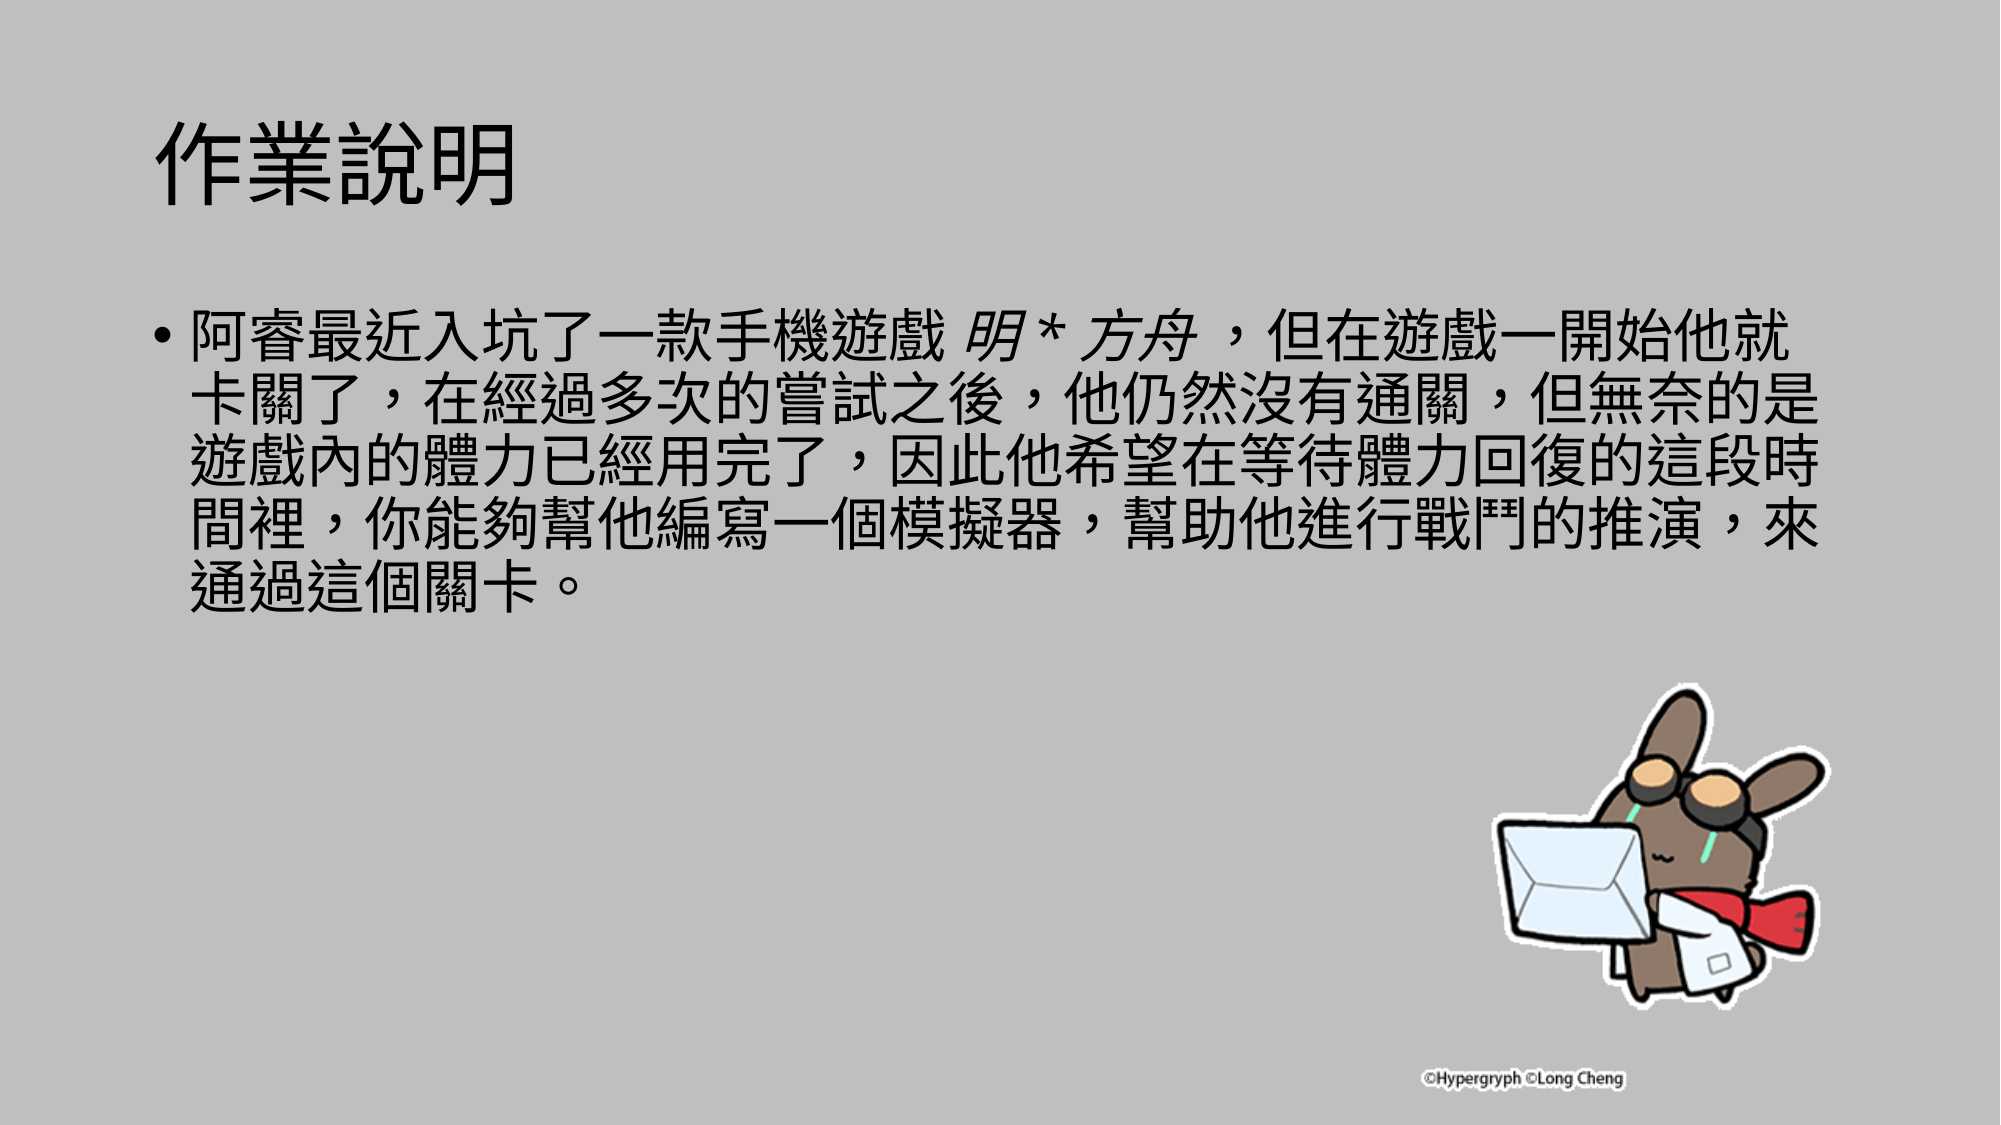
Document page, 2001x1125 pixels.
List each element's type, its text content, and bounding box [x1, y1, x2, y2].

picture [1412, 596, 1914, 1098]
list 阿睿最近入坑了一款手機遊戲 明*方舟 ，但在遊戲一開始他就卡關了，在經過多次的嘗試之後，他仍然沒有通關，但無奈的是遊戲內的體力已經用完了，因此他希望在等待體力回復的這段時間裡，你能夠幫他編寫一個模擬器，幫助他進行戰鬥的推演，來通過這個關卡。 [137, 299, 1863, 1014]
title 作業說明 [137, 59, 1863, 278]
